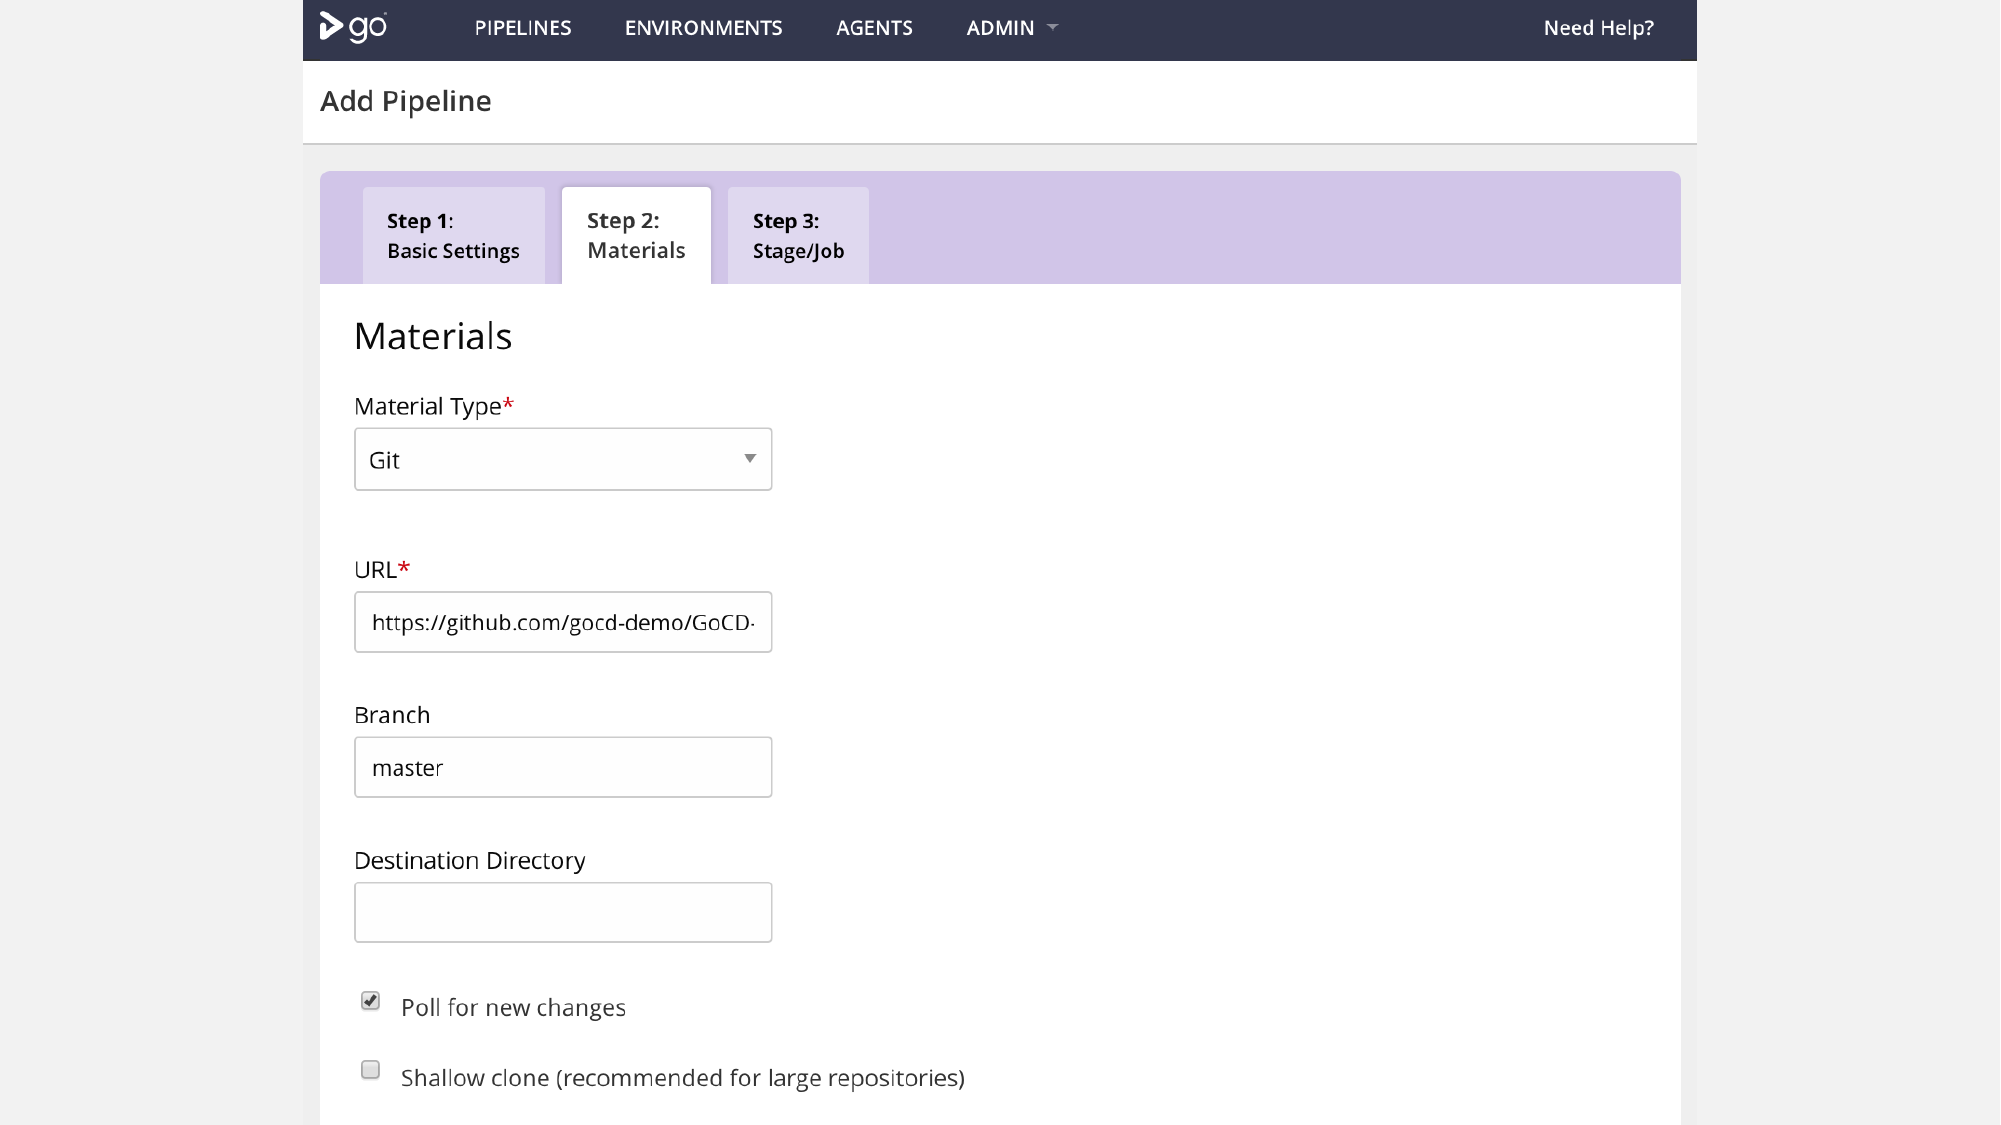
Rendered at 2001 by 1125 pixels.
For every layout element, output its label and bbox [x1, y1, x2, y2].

picture [303, 0, 1697, 1125]
